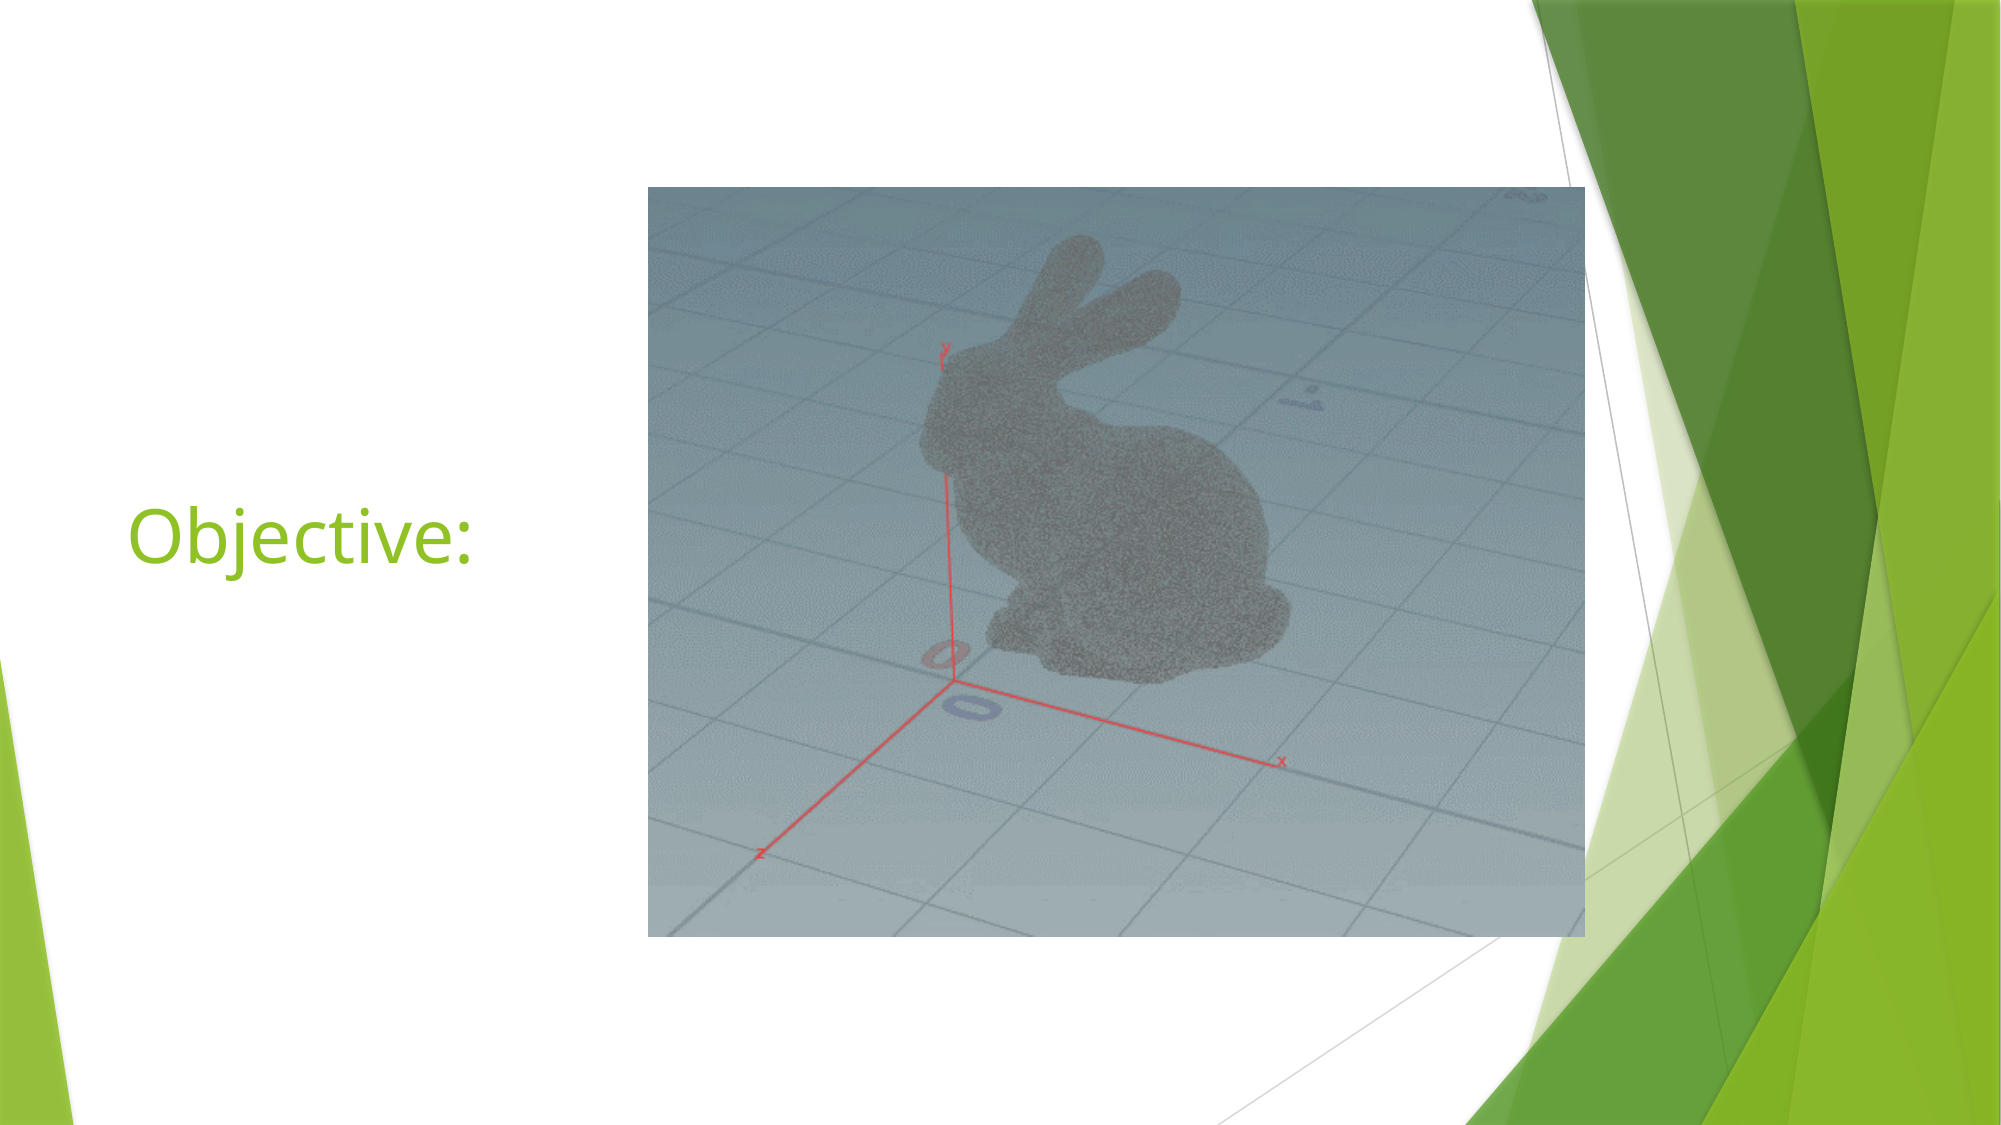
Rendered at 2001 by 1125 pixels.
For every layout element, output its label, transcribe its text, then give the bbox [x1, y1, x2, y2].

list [647, 186, 1586, 939]
title Objective: [111, 99, 596, 967]
